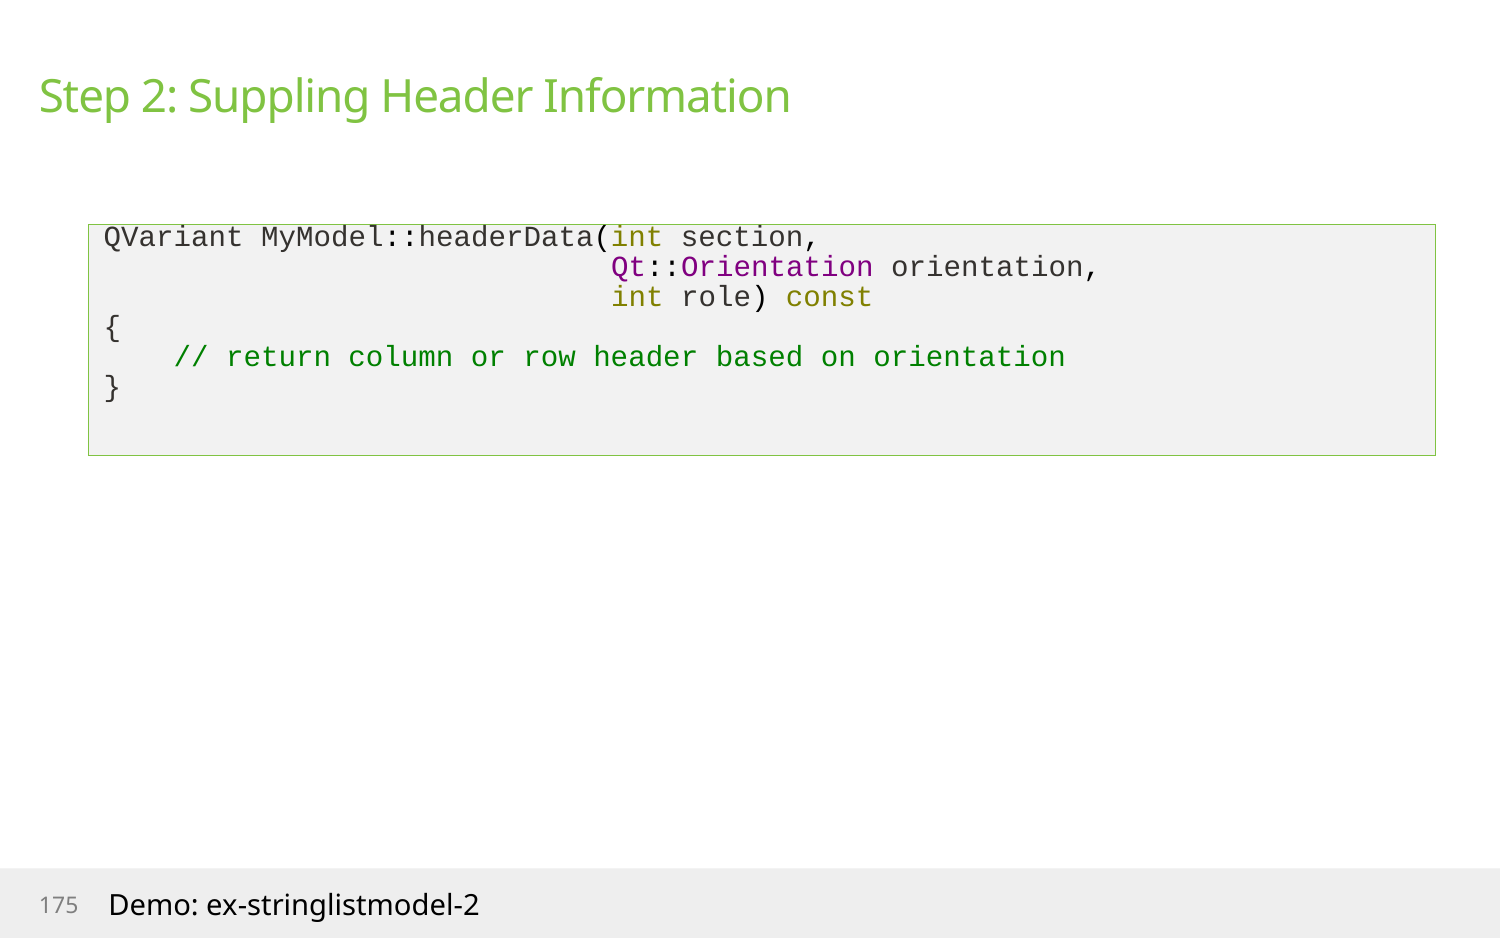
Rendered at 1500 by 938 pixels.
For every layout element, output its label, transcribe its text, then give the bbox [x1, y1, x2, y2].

title Step 2: Suppling Header Information [39, 66, 1052, 195]
text_box QVariant MyModel::headerData(int section, Qt::Orientation orientation, int role) const { // return column or row header based on orientation } [88, 224, 1436, 456]
text_box Demo: ex-stringlistmodel-2 [93, 894, 795, 927]
slide_number 175 [39, 892, 410, 921]
